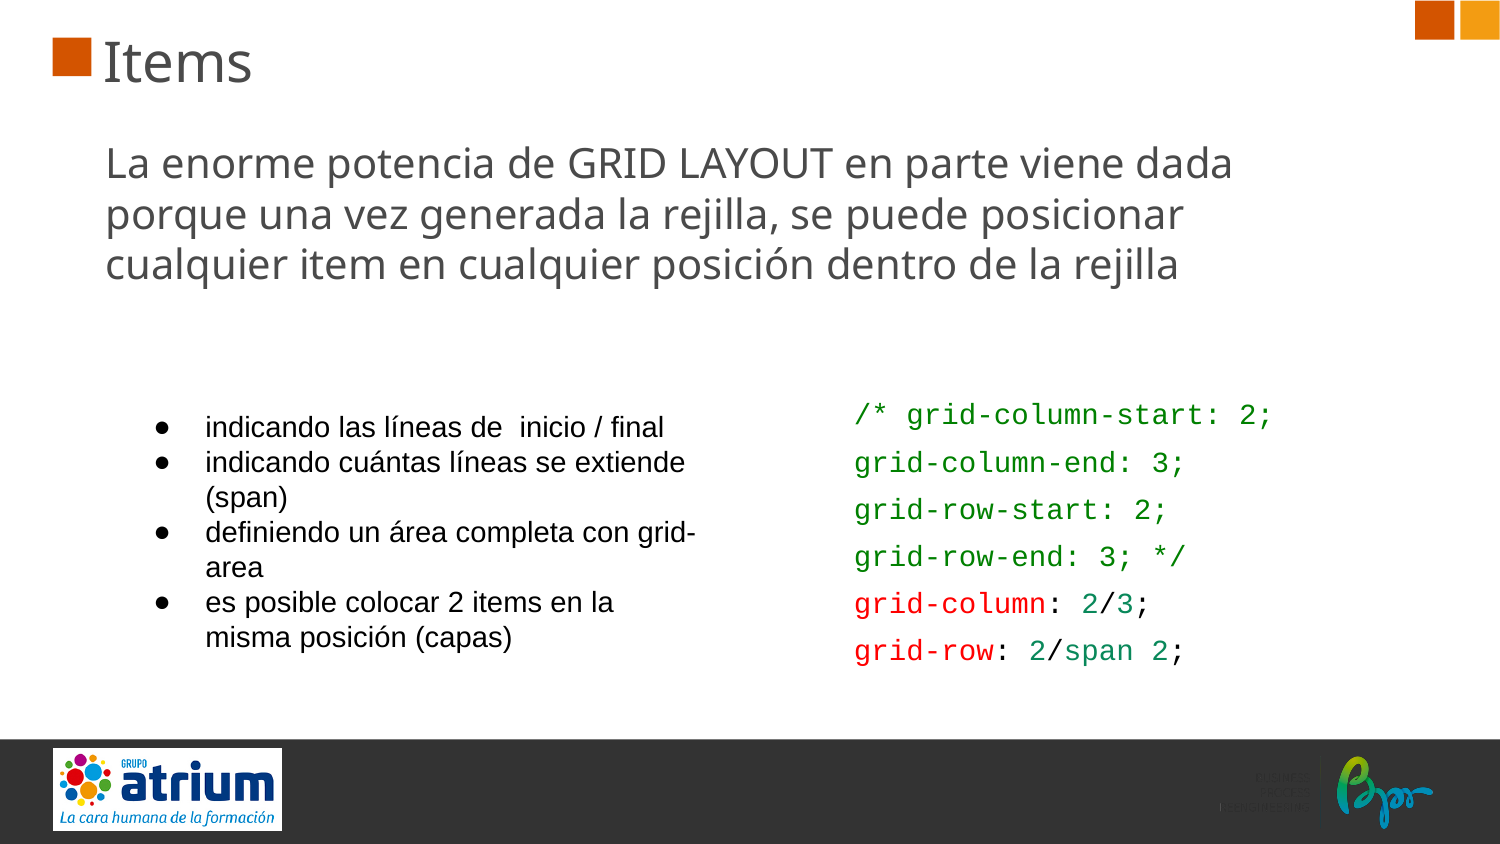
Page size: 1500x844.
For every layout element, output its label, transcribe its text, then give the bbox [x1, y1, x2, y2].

text_box indicando las líneas de inicio / final indicando cuántas líneas se extiende (span) definiendo un área completa con grid-area es posible colocar 2 items en la misma posición (capas) [115, 393, 719, 676]
title Items [94, 17, 1381, 107]
picture [1211, 750, 1442, 836]
text_box /* grid-column-start: 2; grid-column-end: 3; grid-row-start: 2; grid-row-end: 3; */ grid-column: 2/3; grid-row: 2/span 2; [838, 375, 1301, 675]
list La enorme potencia de GRID LAYOUT en parte viene dada porque una vez generada la rejilla, se puede posicionar cualquier item en cualquier posición dentro de la rejilla [97, 128, 1383, 320]
picture [53, 748, 282, 831]
